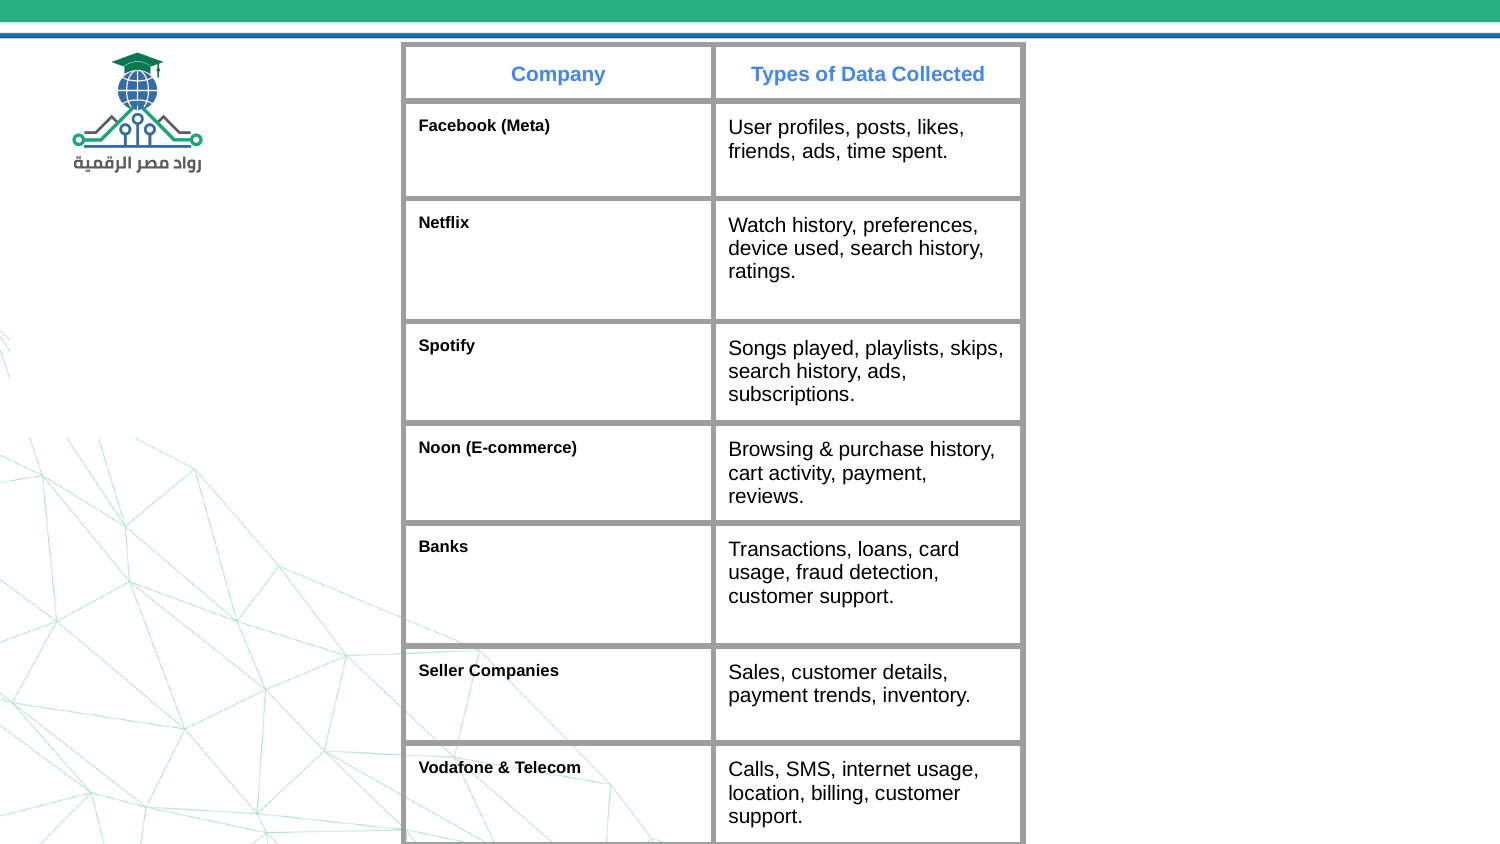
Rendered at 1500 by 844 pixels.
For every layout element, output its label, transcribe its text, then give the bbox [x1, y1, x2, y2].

table_cell Facebook (Meta) [406, 104, 711, 196]
table_cell Seller Companies [406, 649, 711, 740]
table_cell Calls, SMS, internet usage, location, billing, customer support. [716, 746, 1020, 842]
table_cell Songs played, playlists, skips, search history, ads, subscriptions. [716, 324, 1020, 420]
table_cell Transactions, loans, card usage, fraud detection, customer support. [716, 526, 1020, 643]
table_cell Browsing & purchase history, cart activity, payment, reviews. [716, 426, 1020, 520]
table_cell Watch history, preferences, device used, search history, ratings. [716, 201, 1020, 319]
picture [0, 0, 1500, 844]
table_header Company [406, 47, 711, 98]
table_cell Netflix [406, 201, 711, 319]
table_cell Vodafone & Telecom [406, 746, 711, 842]
table_cell Spotify [406, 324, 711, 420]
table_cell Banks [406, 526, 711, 643]
table_cell Noon (E-commerce) [406, 426, 711, 520]
table_cell Sales, customer details, payment trends, inventory. [716, 649, 1020, 740]
table_header Types of Data Collected [716, 47, 1020, 98]
table_cell User profiles, posts, likes, friends, ads, time spent. [716, 104, 1020, 196]
